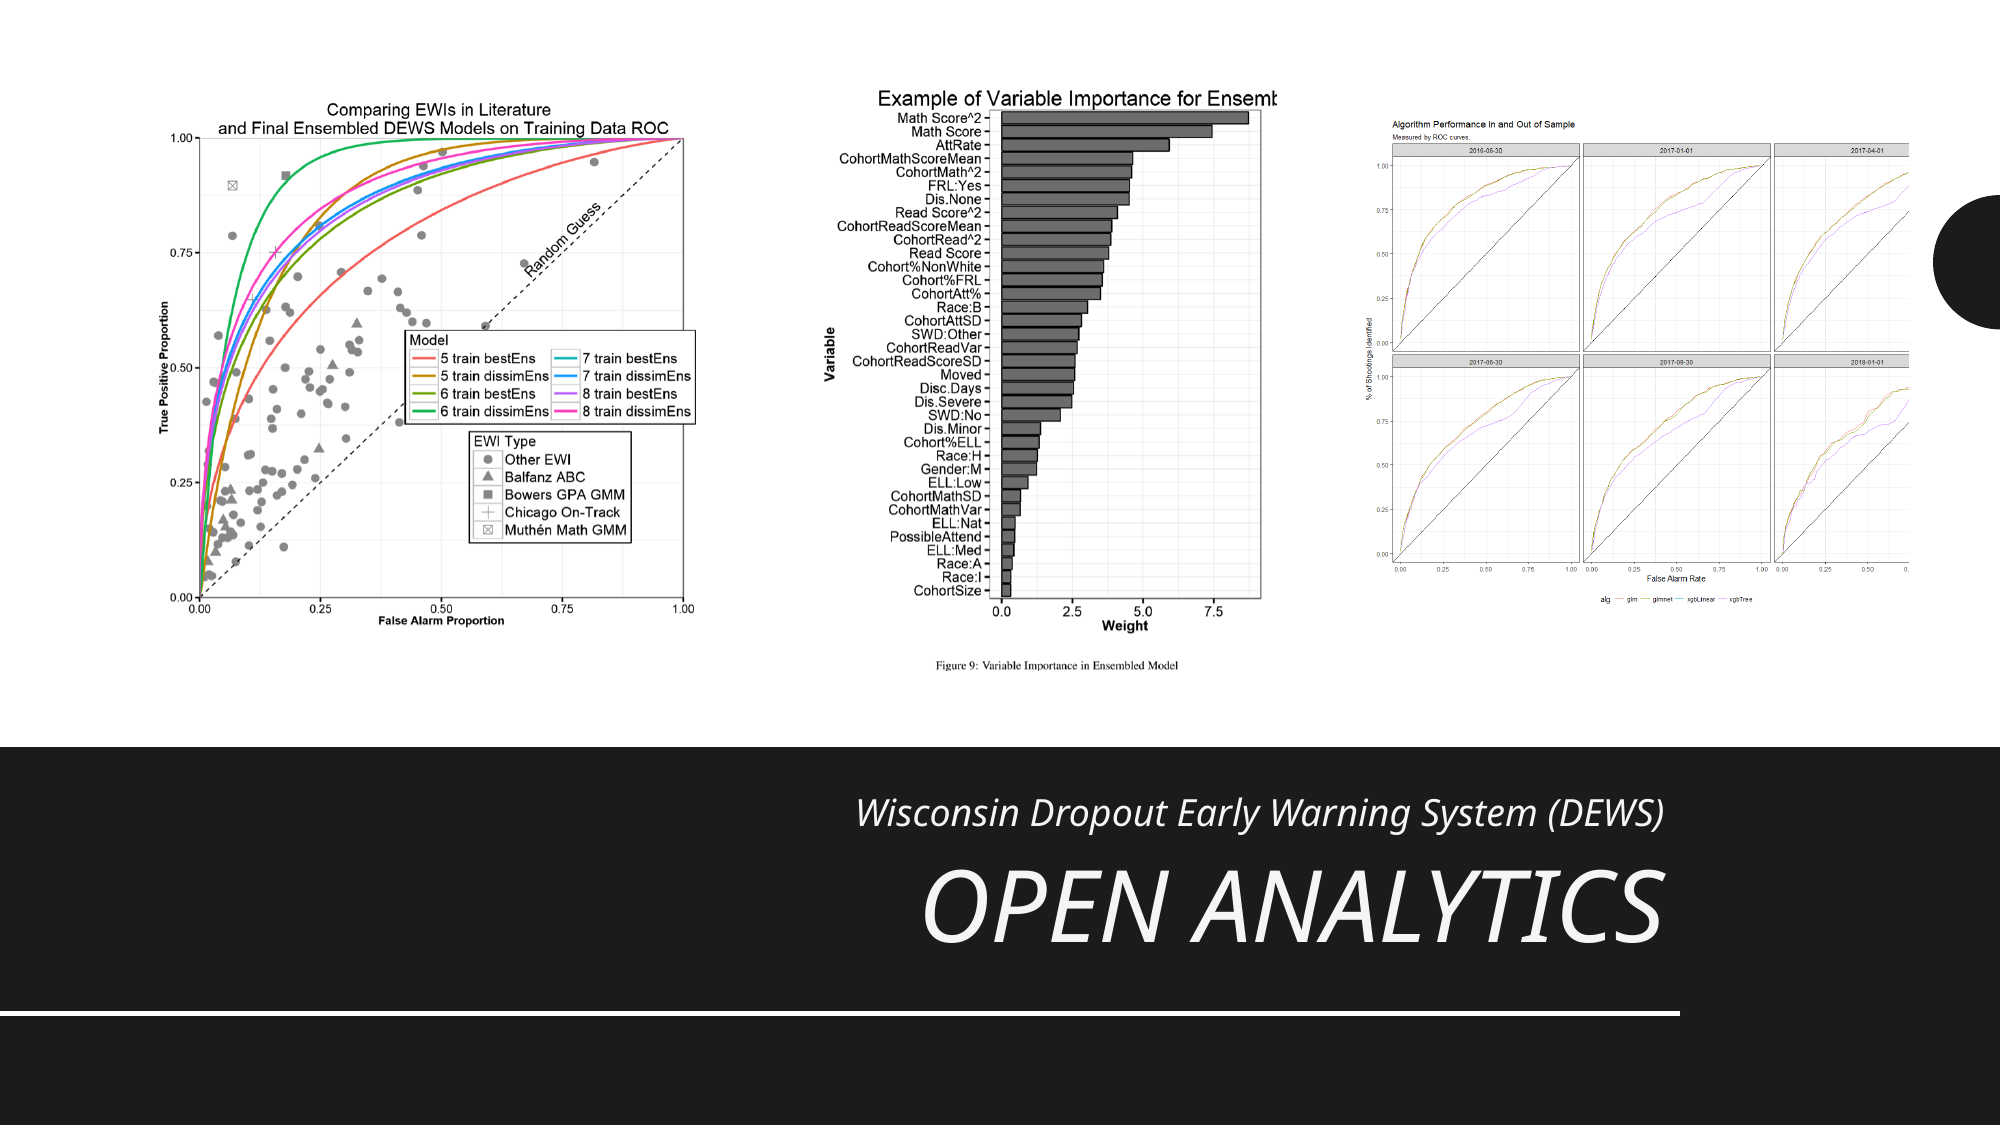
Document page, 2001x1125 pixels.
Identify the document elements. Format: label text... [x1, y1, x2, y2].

text_box [0, 0, 2000, 748]
picture [121, 76, 745, 642]
subtitle Wisconsin Dropout Early Warning System (DEWS) [104, 763, 1681, 842]
picture [803, 81, 1303, 671]
text_box [0, 748, 2000, 1125]
title Open Analytics [105, 853, 1681, 1001]
picture [1361, 116, 1909, 612]
text_box [1933, 195, 2000, 330]
